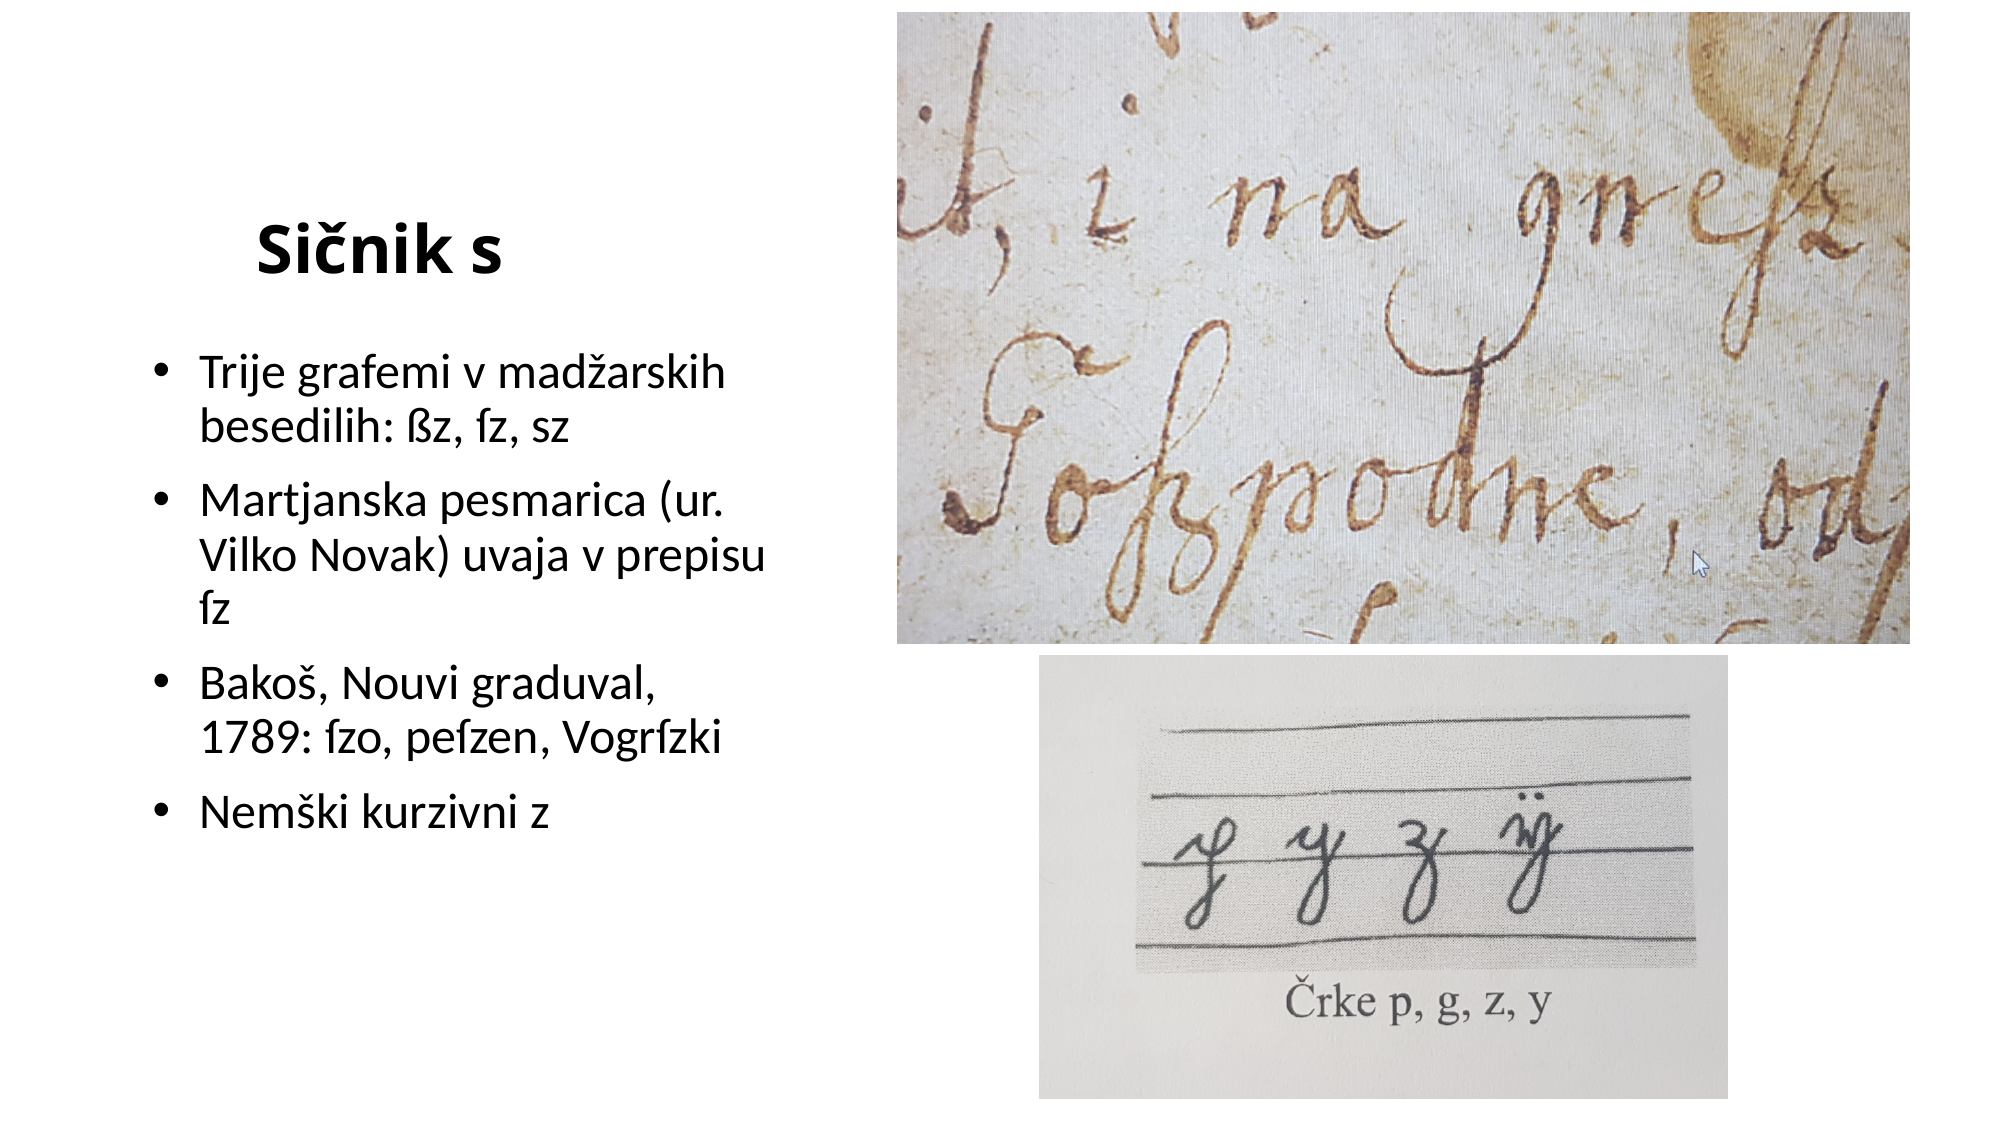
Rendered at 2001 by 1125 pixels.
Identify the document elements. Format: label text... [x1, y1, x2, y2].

picture [1039, 655, 1728, 1099]
list Trije grafemi v madžarskih besedilih: ßz, ſz, sz Martjanska pesmarica (ur. Vilko Novak) uvaja v prepisu ſz Bakoš, Nouvi graduval, 1789: ſzo, peſzen, Vogrſzki Nemški kurzivni z [137, 337, 783, 963]
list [897, 12, 1910, 644]
title Sičnik s [241, 32, 564, 296]
